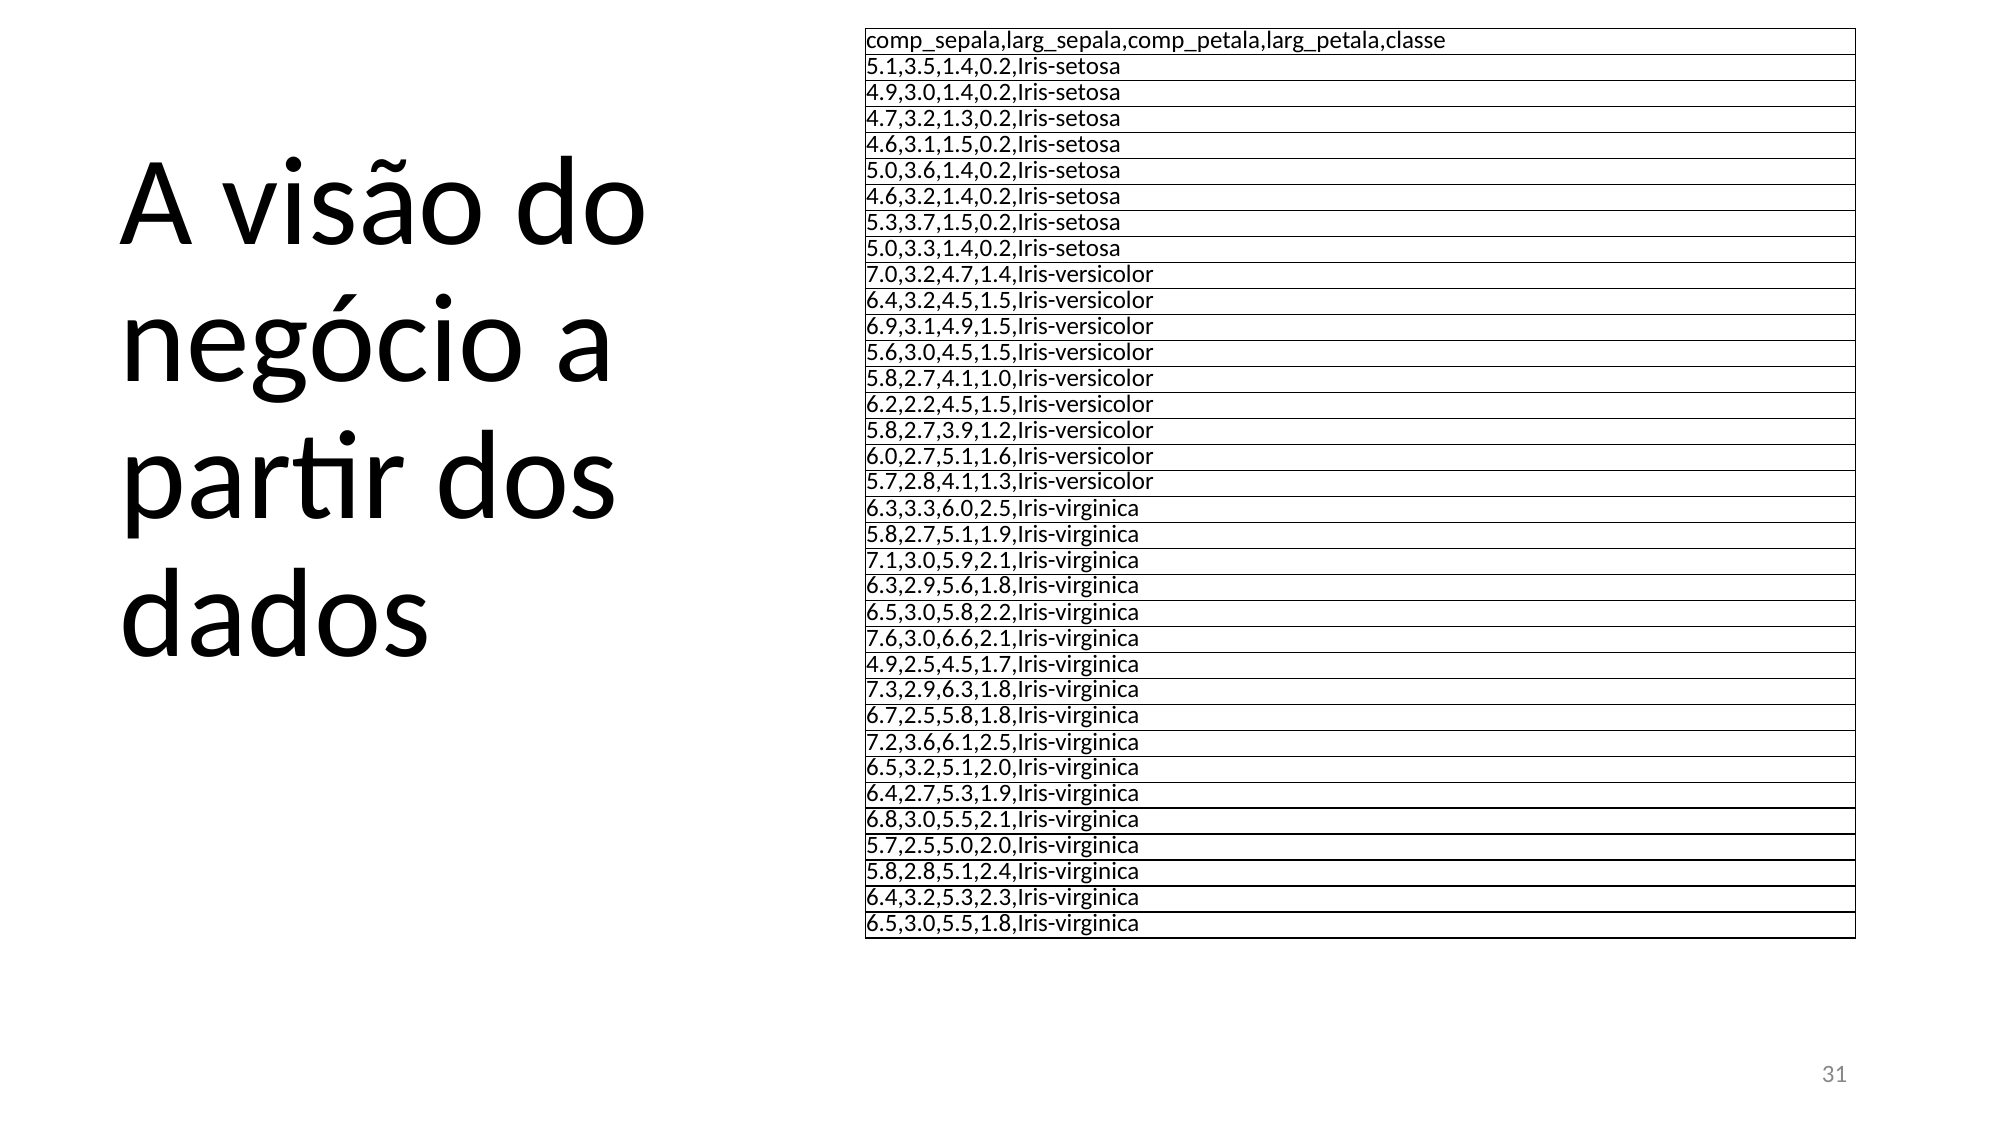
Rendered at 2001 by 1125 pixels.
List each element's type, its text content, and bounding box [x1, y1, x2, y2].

table_cell 6.5,3.0,5.8,2.2,Iris-virginica [866, 601, 1855, 626]
table_cell 6.4,2.7,5.3,1.9,Iris-virginica [866, 783, 1855, 807]
table_cell 6.0,2.7,5.1,1.6,Iris-versicolor [866, 445, 1855, 470]
table_cell 5.0,3.6,1.4,0.2,Iris-setosa [866, 159, 1855, 184]
table_cell 6.3,2.9,5.6,1.8,Iris-virginica [866, 575, 1855, 600]
table_cell 6.7,2.5,5.8,1.8,Iris-virginica [866, 705, 1855, 730]
table_cell 7.0,3.2,4.7,1.4,Iris-versicolor [866, 263, 1855, 288]
table_cell 5.8,2.7,3.9,1.2,Iris-versicolor [866, 419, 1855, 444]
table_cell 6.5,3.2,5.1,2.0,Iris-virginica [866, 757, 1855, 782]
table_cell 6.2,2.2,4.5,1.5,Iris-versicolor [866, 393, 1855, 418]
table_cell 5.6,3.0,4.5,1.5,Iris-versicolor [866, 341, 1855, 366]
table_cell 4.6,3.2,1.4,0.2,Iris-setosa [866, 185, 1855, 210]
table_cell 5.7,2.5,5.0,2.0,Iris-virginica [866, 835, 1855, 859]
table_cell 5.1,3.5,1.4,0.2,Iris-setosa [866, 55, 1855, 80]
table_cell 5.3,3.7,1.5,0.2,Iris-setosa [866, 211, 1855, 236]
table_header comp_sepala,larg_sepala,comp_petala,larg_petala,classe [866, 29, 1855, 54]
title A visão do negócio a partir dos dados [104, 104, 691, 692]
table_cell 4.9,2.5,4.5,1.7,Iris-virginica [866, 653, 1855, 678]
table_cell 4.9,3.0,1.4,0.2,Iris-setosa [866, 81, 1855, 106]
table_cell 5.8,2.8,5.1,2.4,Iris-virginica [866, 861, 1855, 885]
table_cell 5.8,2.7,5.1,1.9,Iris-virginica [866, 523, 1855, 548]
table_cell 6.3,3.3,6.0,2.5,Iris-virginica [866, 497, 1855, 522]
table_cell 5.8,2.7,4.1,1.0,Iris-versicolor [866, 367, 1855, 392]
table_cell 7.6,3.0,6.6,2.1,Iris-virginica [866, 627, 1855, 652]
table_cell 6.9,3.1,4.9,1.5,Iris-versicolor [866, 315, 1855, 340]
slide_number ‹#› [1412, 1042, 1863, 1103]
table_cell 7.1,3.0,5.9,2.1,Iris-virginica [866, 549, 1855, 574]
table_cell 4.6,3.1,1.5,0.2,Iris-setosa [866, 133, 1855, 158]
table_cell 4.7,3.2,1.3,0.2,Iris-setosa [866, 107, 1855, 132]
table_cell 7.2,3.6,6.1,2.5,Iris-virginica [866, 731, 1855, 756]
table_cell 6.5,3.0,5.5,1.8,Iris-virginica [866, 913, 1855, 937]
table_cell 5.0,3.3,1.4,0.2,Iris-setosa [866, 237, 1855, 262]
table_cell 6.4,3.2,5.3,2.3,Iris-virginica [866, 887, 1855, 911]
table_cell 6.8,3.0,5.5,2.1,Iris-virginica [866, 809, 1855, 833]
table_cell 5.7,2.8,4.1,1.3,Iris-versicolor [866, 471, 1855, 496]
table_cell 7.3,2.9,6.3,1.8,Iris-virginica [866, 679, 1855, 704]
table_cell 6.4,3.2,4.5,1.5,Iris-versicolor [866, 289, 1855, 314]
